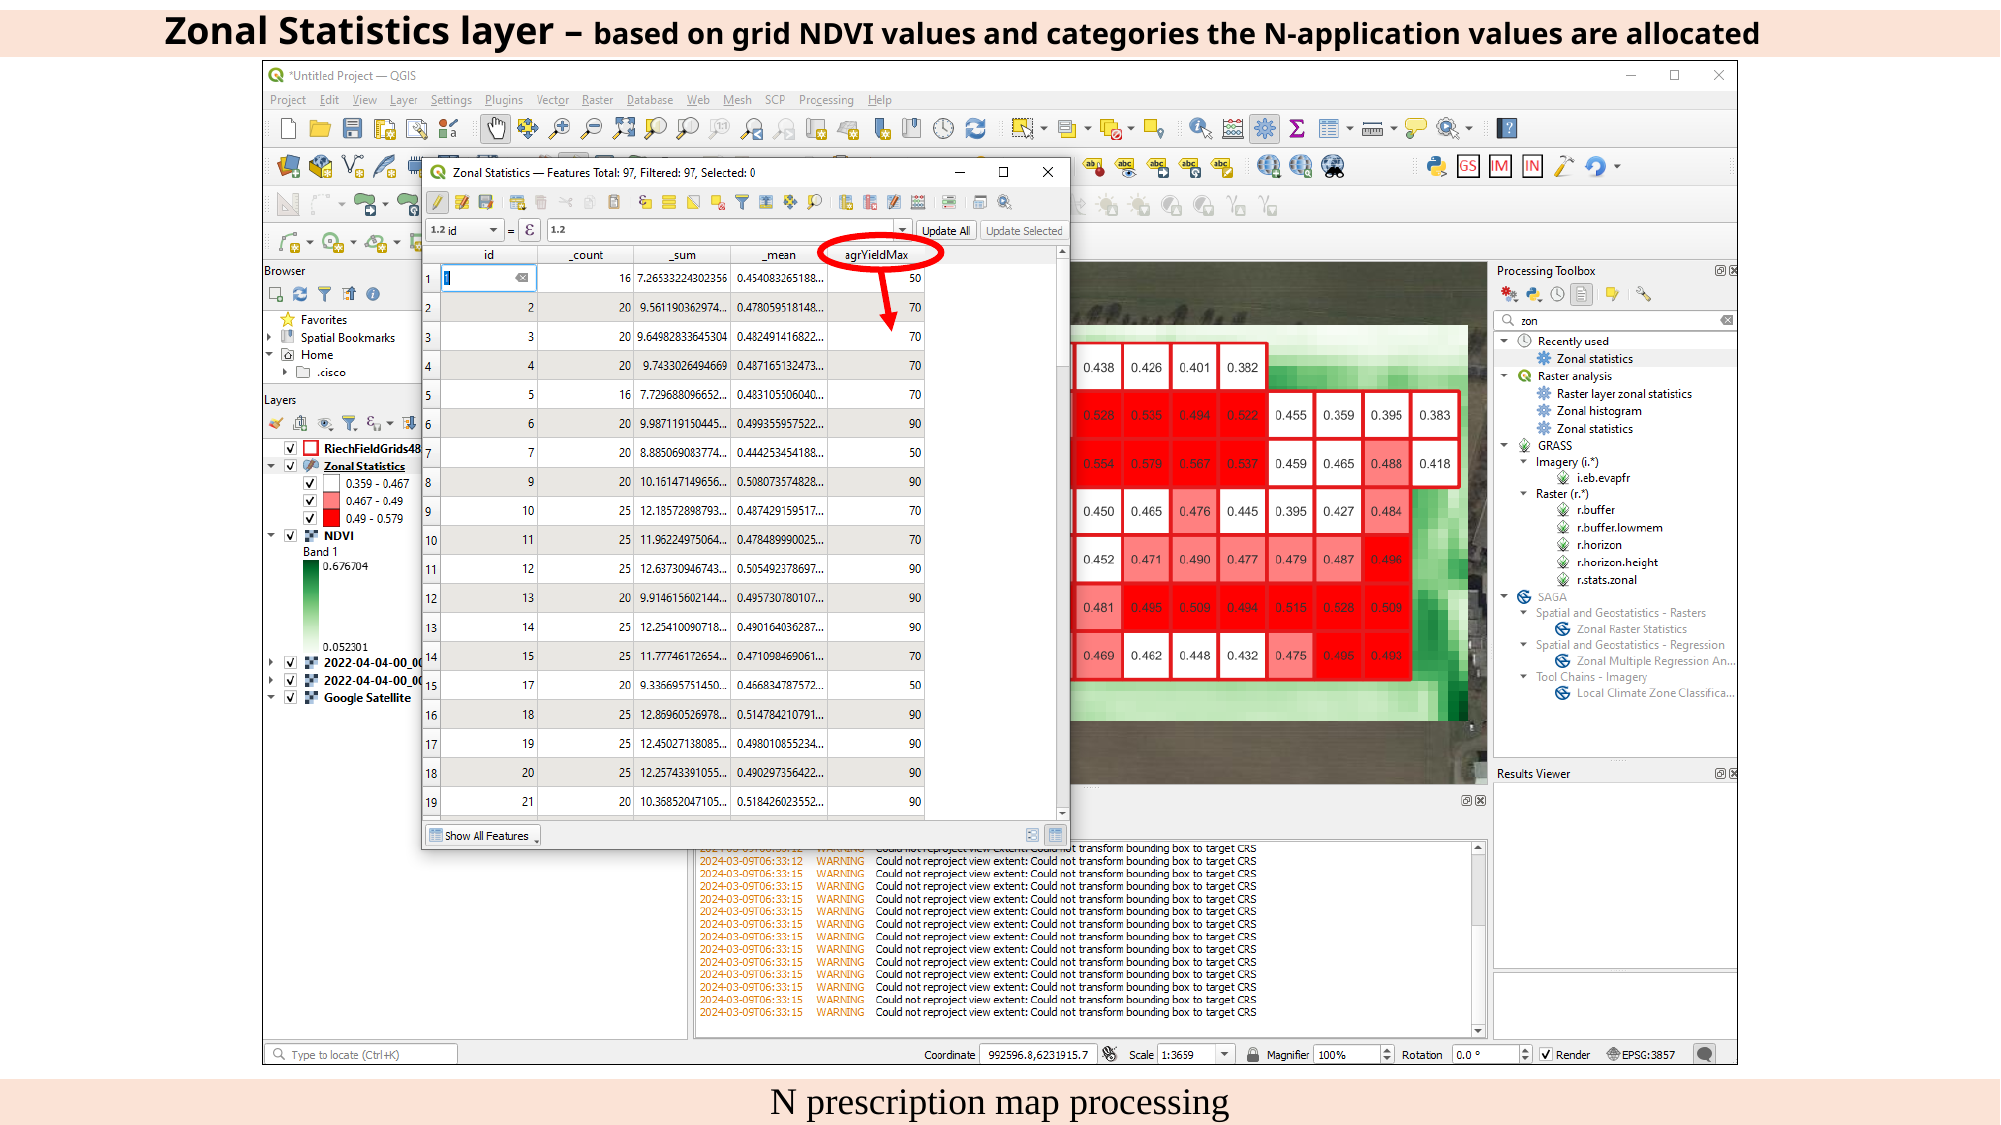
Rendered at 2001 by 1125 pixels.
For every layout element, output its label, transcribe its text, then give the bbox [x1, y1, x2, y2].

text_box Zonal Statistics layer – based on grid NDVI values and categories the N-application values are allocated [0, 0, 2000, 60]
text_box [880, 269, 893, 333]
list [261, 59, 1739, 1065]
text_box N prescription map processing [0, 1069, 2000, 1125]
